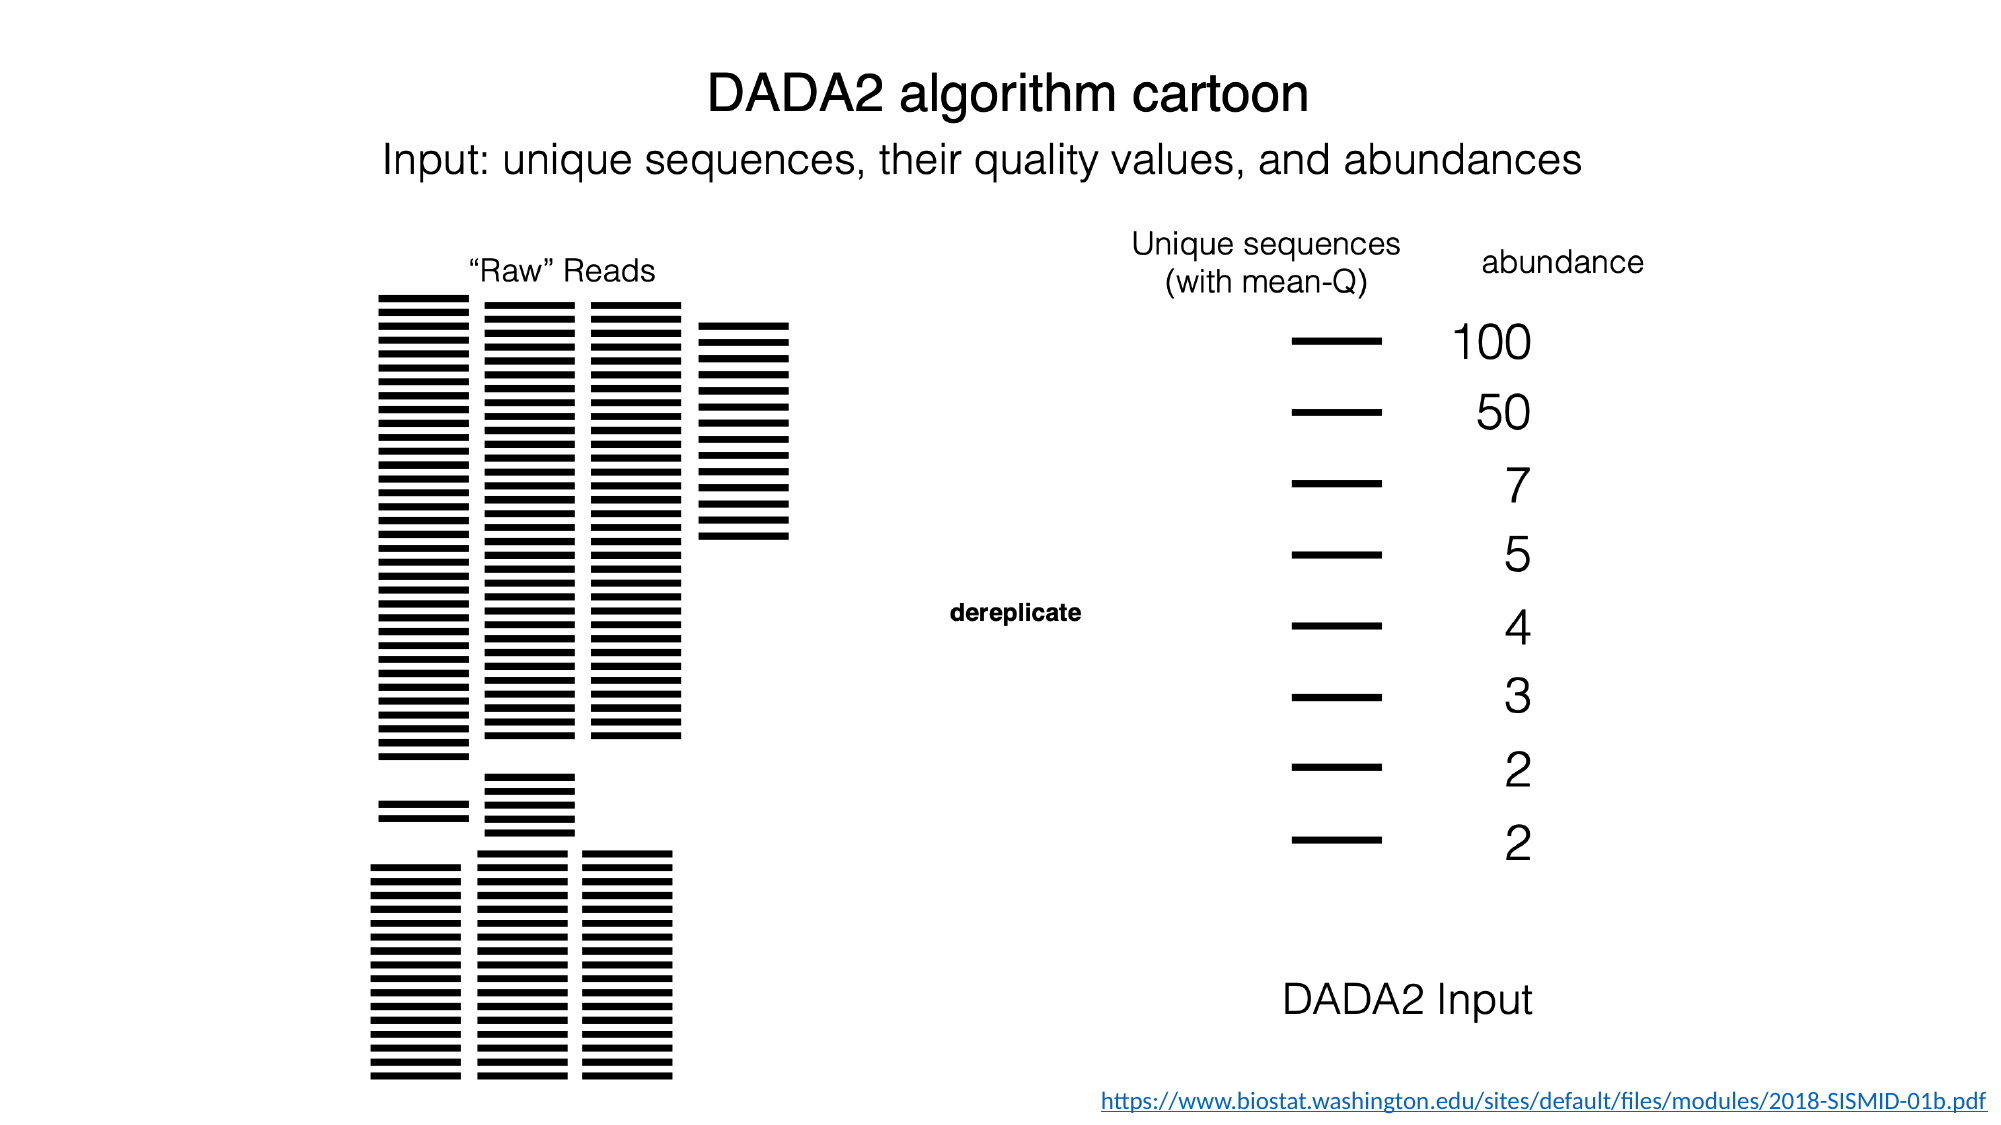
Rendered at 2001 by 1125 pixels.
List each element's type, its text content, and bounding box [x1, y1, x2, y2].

text_box https://www.biostat.washington.edu/sites/default/files/modules/2018-SISMID-01b.pdf [1086, 1076, 2000, 1122]
picture [299, 42, 1693, 1114]
